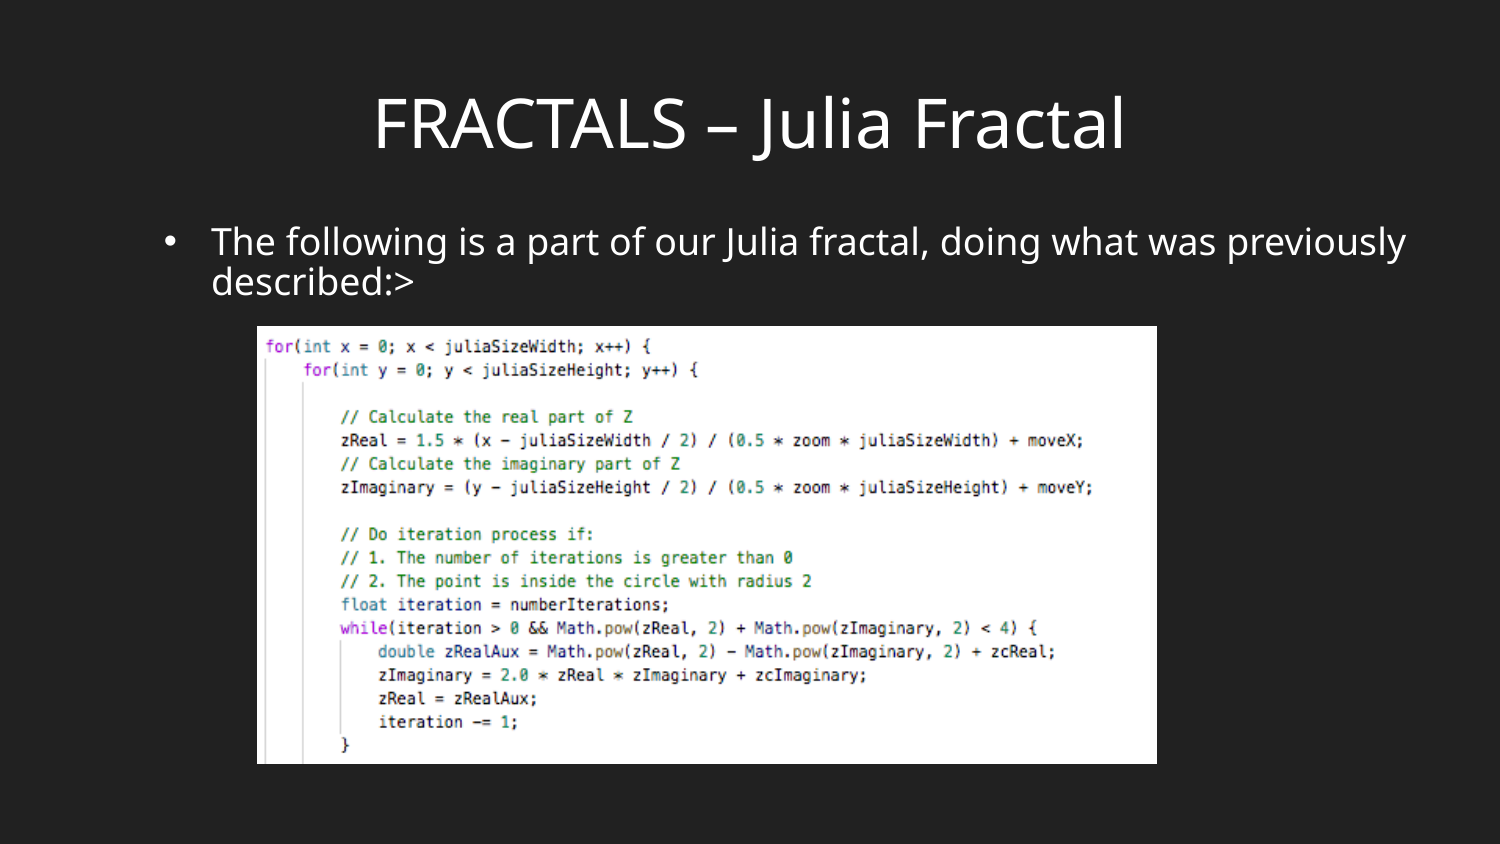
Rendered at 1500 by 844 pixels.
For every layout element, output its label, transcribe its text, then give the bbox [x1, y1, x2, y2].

title FRACTALS – Julia Fractal [103, 44, 1397, 207]
list The following is a part of our Julia fractal, doing what was previously described:> [36, 207, 1426, 744]
picture [257, 325, 1157, 764]
